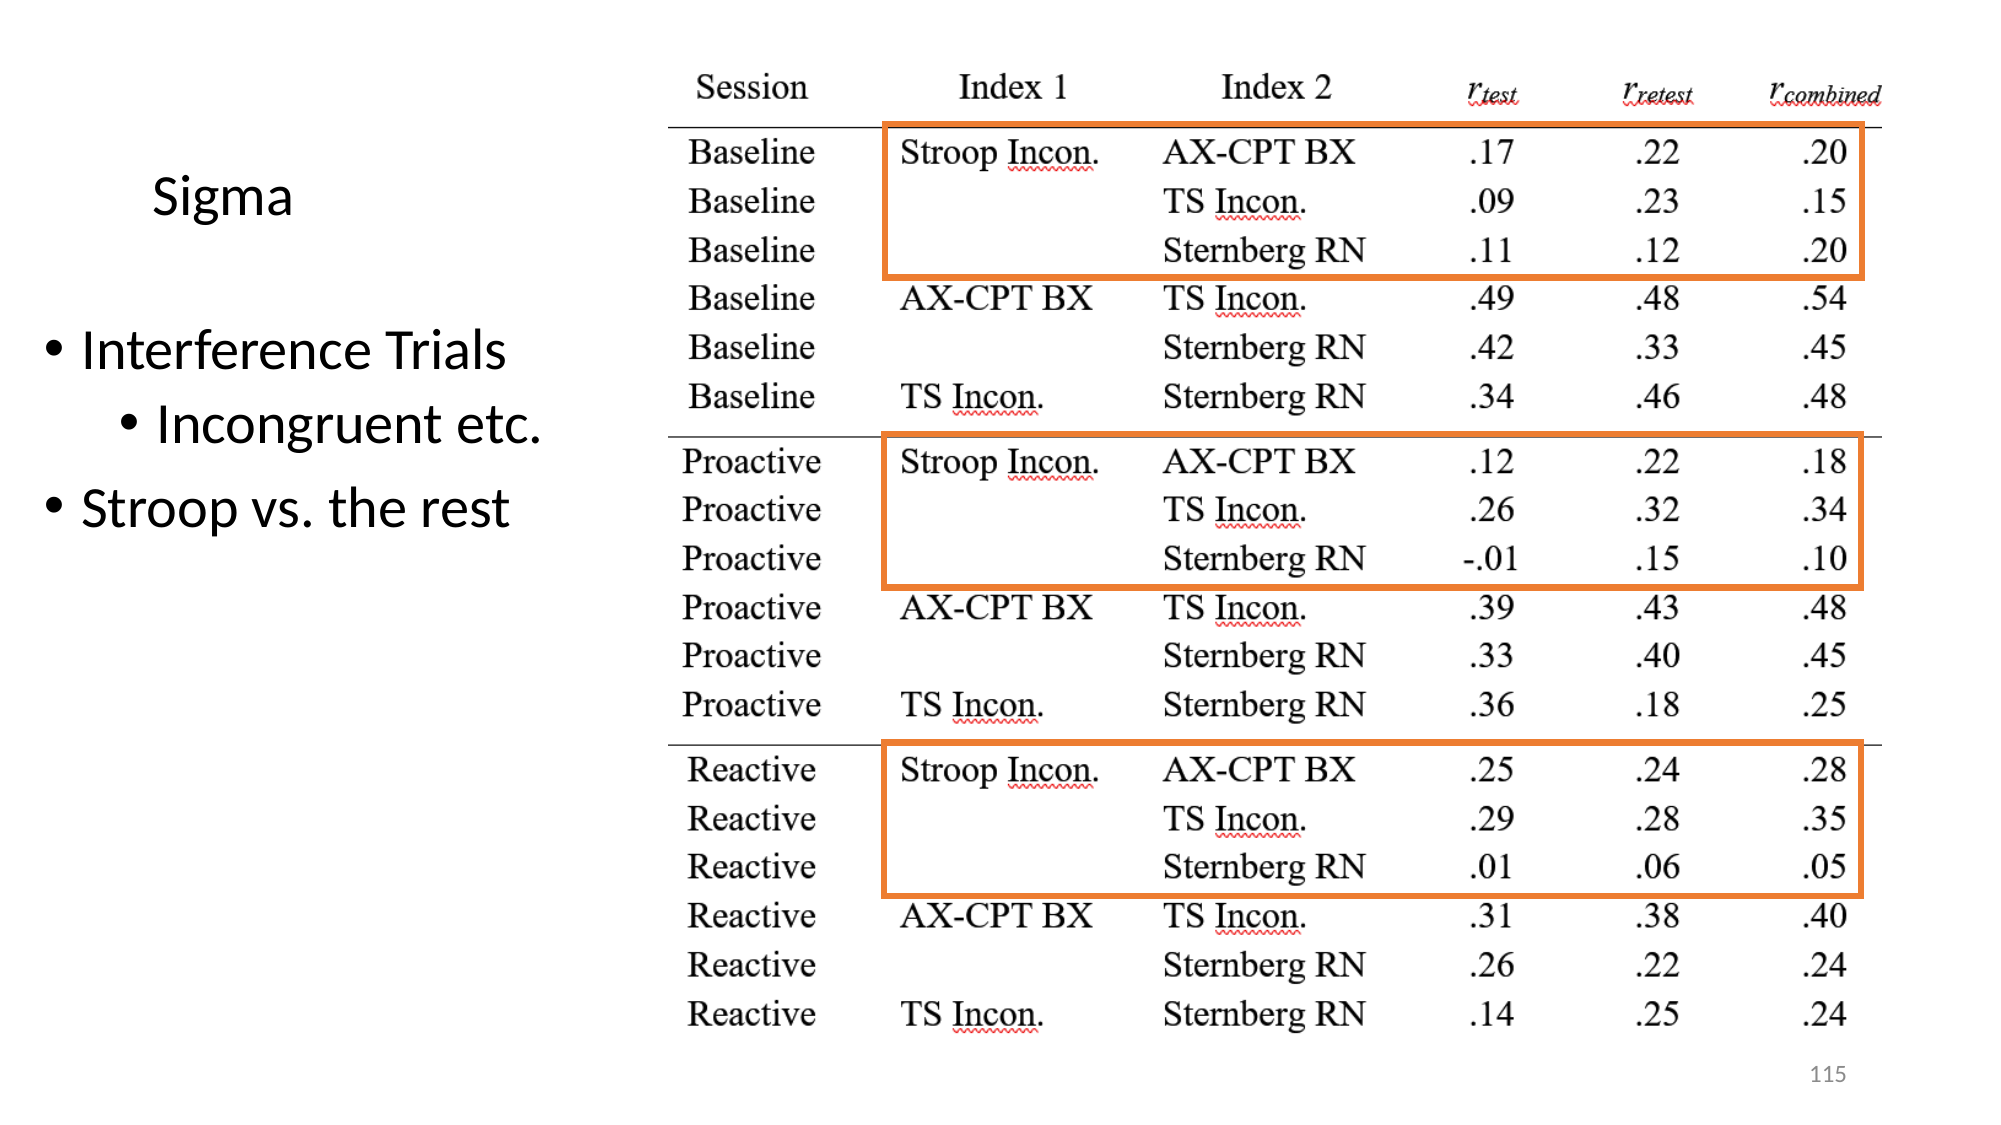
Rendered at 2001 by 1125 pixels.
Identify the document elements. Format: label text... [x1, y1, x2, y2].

slide_number 115 [1412, 1043, 1863, 1103]
picture [668, 62, 1882, 1043]
list Sigma [137, 157, 668, 311]
list Interference Trials Incongruent etc. Stroop vs. the rest [28, 312, 650, 1125]
